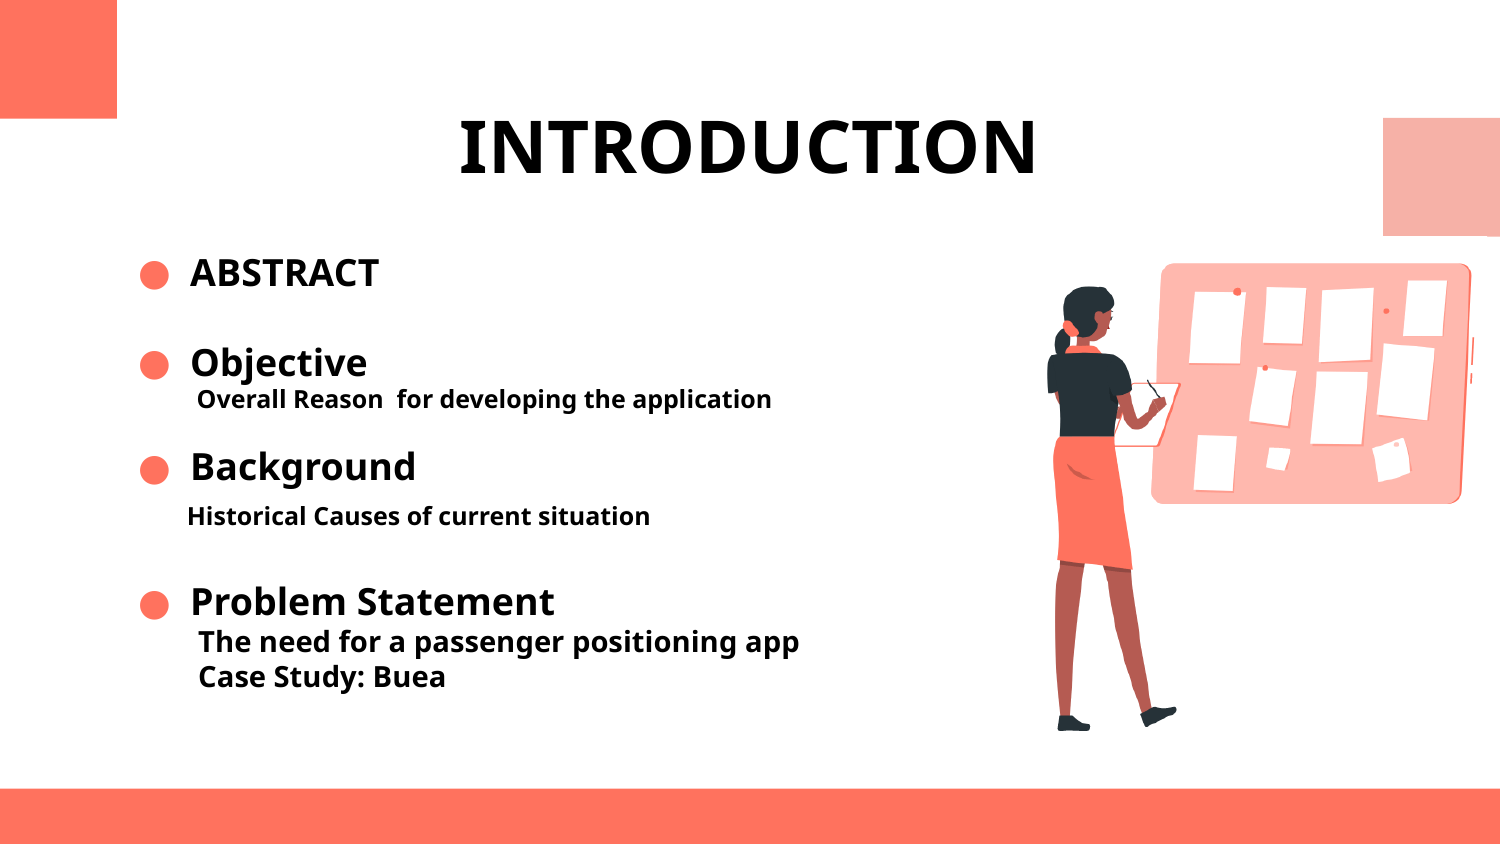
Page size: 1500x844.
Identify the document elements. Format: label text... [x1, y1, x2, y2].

list ABSTRACT Objective Overall Reason for developing the application Background Historical Causes of current situation Problem Statement The need for a passenger positioning app Case Study: Buea [100, 233, 1400, 753]
title INTRODUCTION [97, 107, 1402, 181]
picture [935, 236, 1488, 749]
